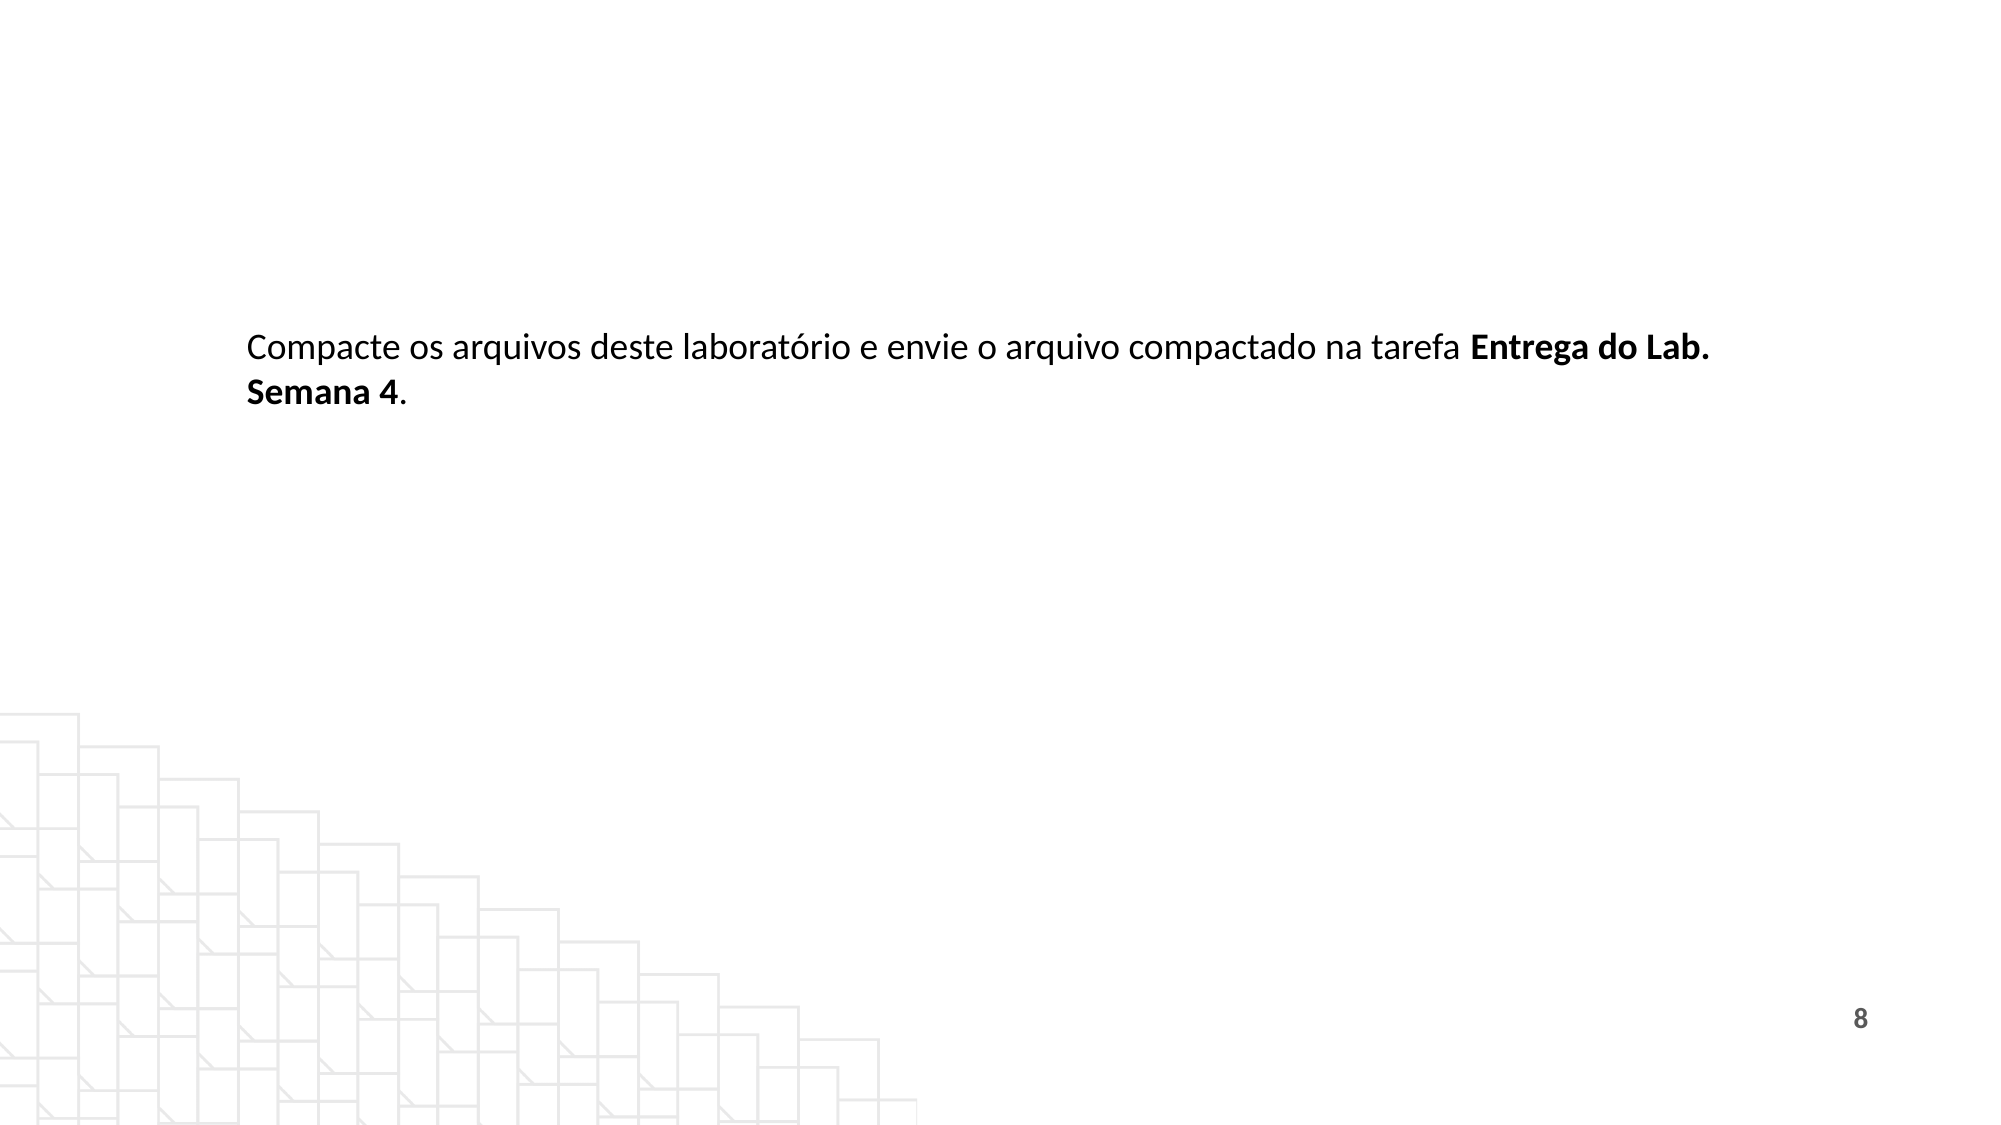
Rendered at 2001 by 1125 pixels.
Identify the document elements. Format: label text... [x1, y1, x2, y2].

slide_number 8 [1489, 964, 1940, 1065]
text_box Compacte os arquivos deste laboratório e envie o arquivo compactado na tarefa Entrega do Lab. Semana 4. [232, 314, 1804, 420]
